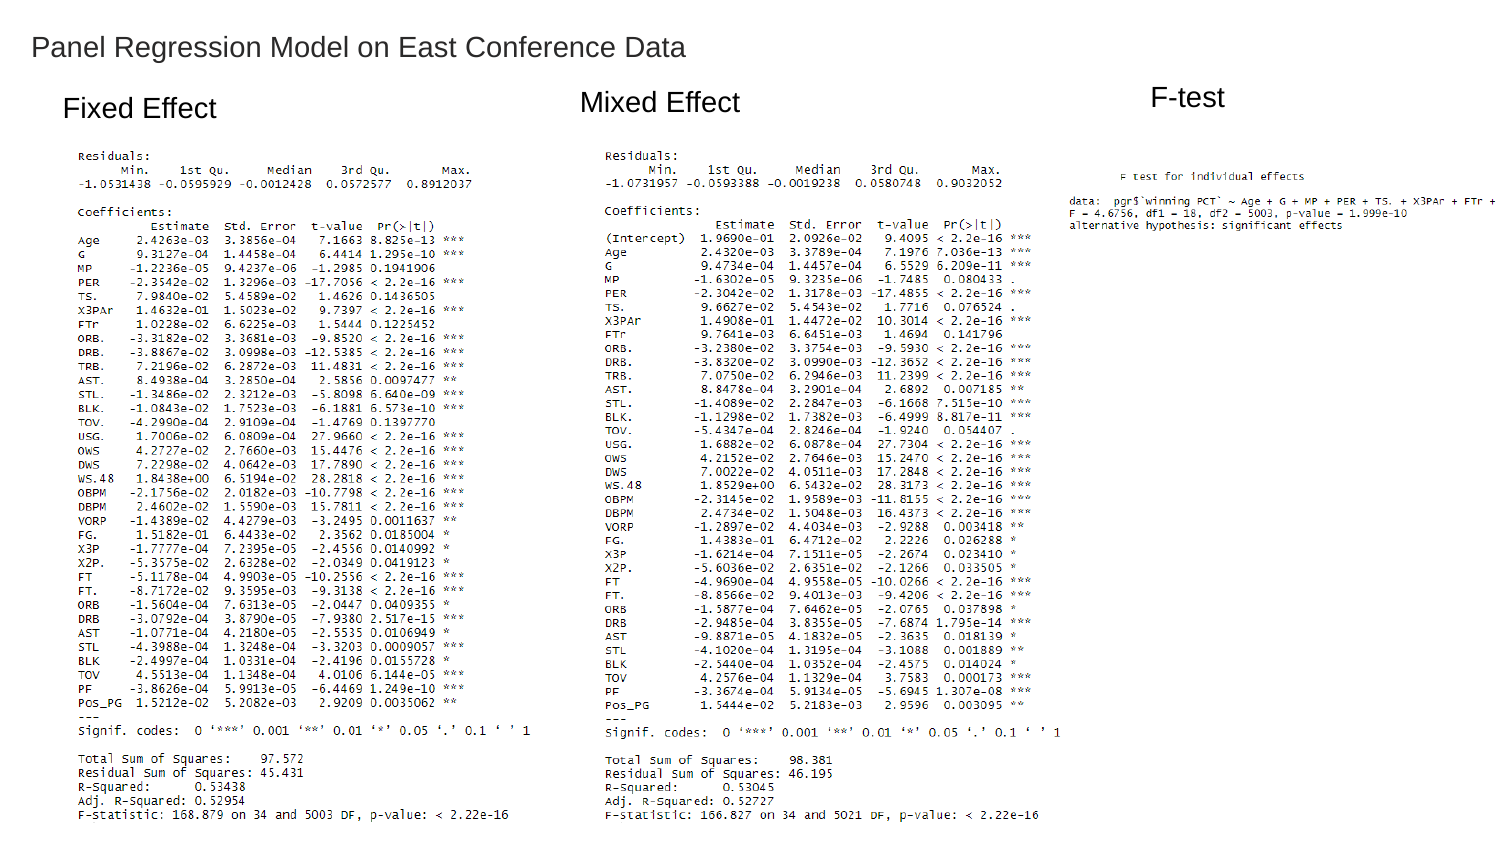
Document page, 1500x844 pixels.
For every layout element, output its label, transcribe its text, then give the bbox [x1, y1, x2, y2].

text_box F-test [1135, 70, 1241, 121]
text_box Fixed Effect [47, 81, 241, 132]
picture [599, 142, 1500, 824]
text_box Mixed Effect [565, 75, 764, 126]
text_box Panel Regression Model on East Conference Data [16, 20, 702, 71]
picture [72, 142, 541, 824]
